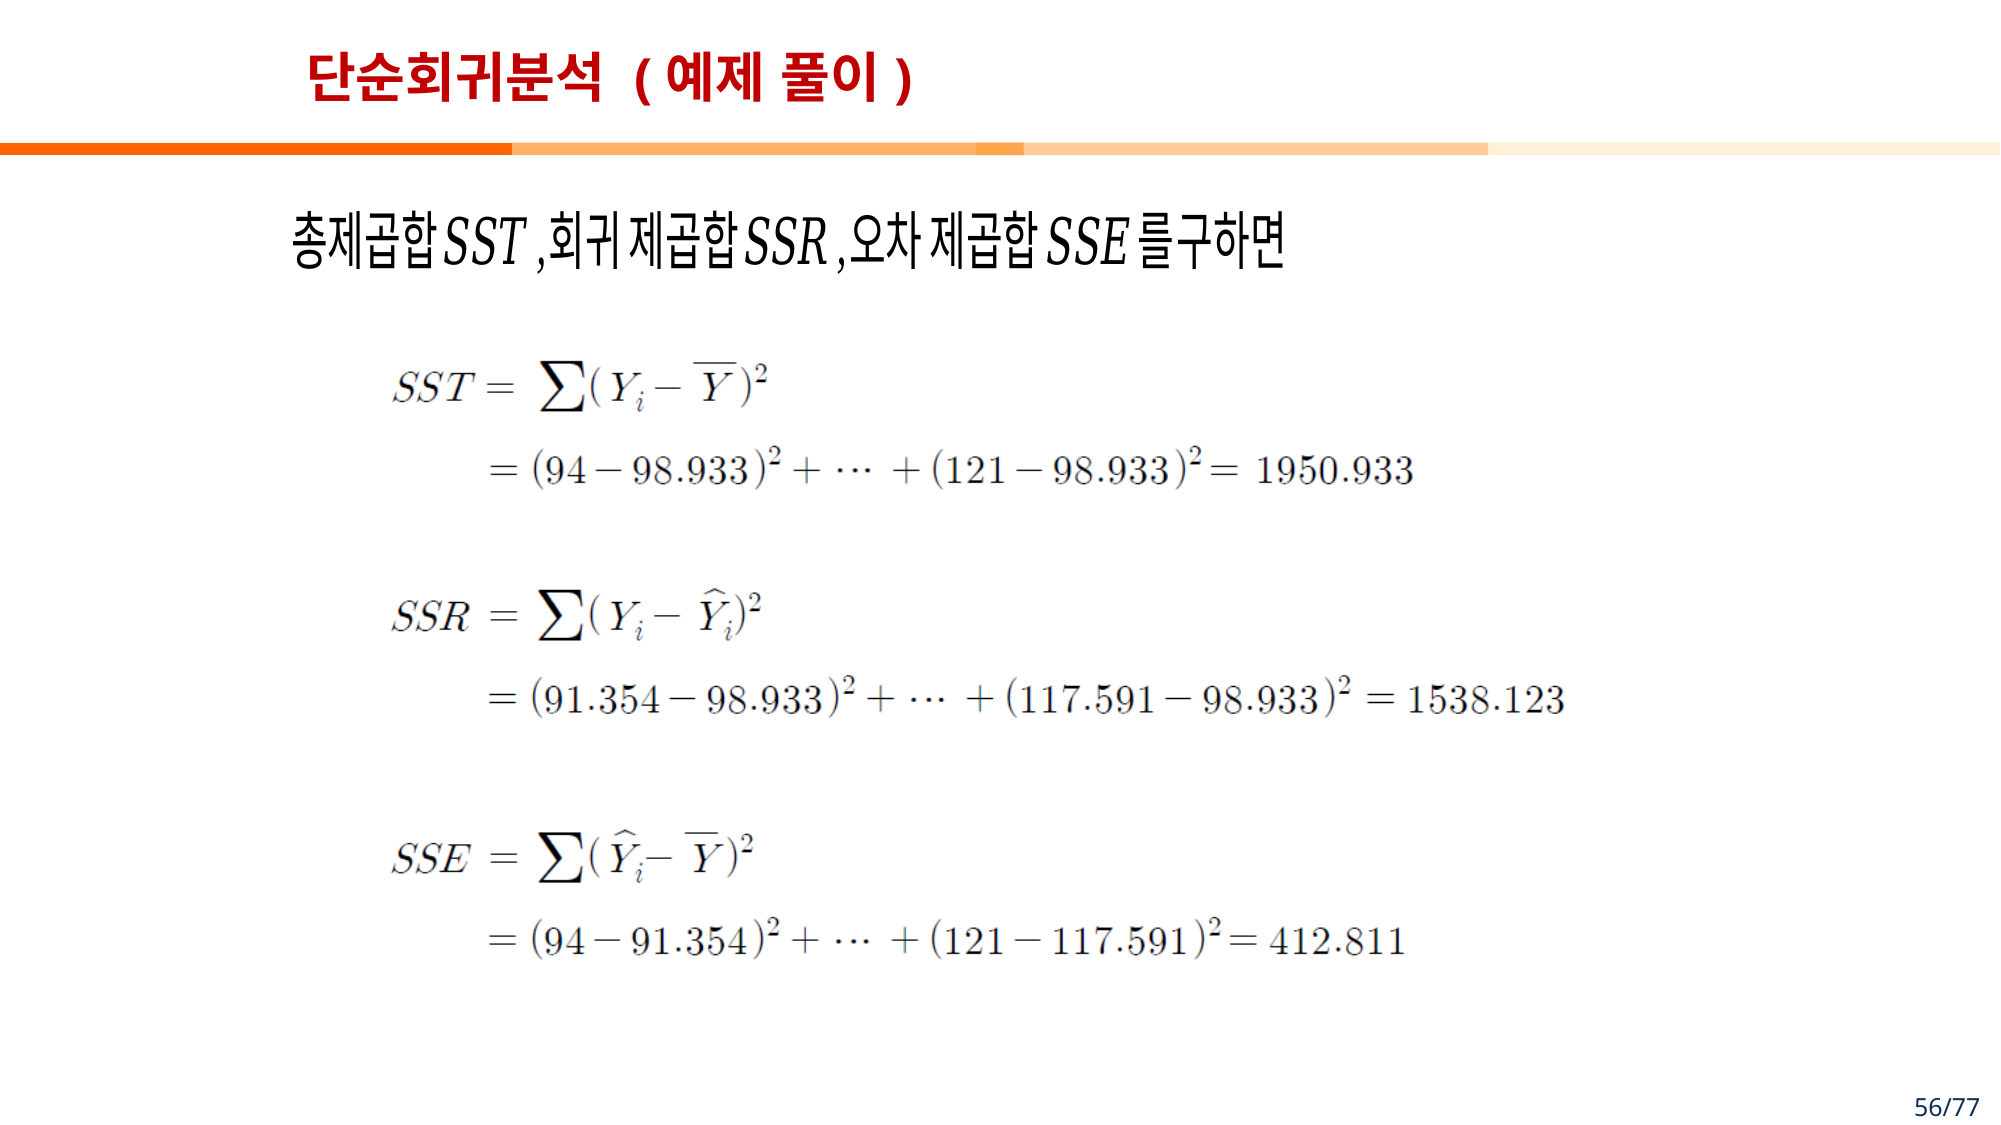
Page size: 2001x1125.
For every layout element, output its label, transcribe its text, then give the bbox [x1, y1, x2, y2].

title 단순회귀분석 (예제 풀이) [291, 31, 1532, 122]
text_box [352, 346, 1574, 971]
